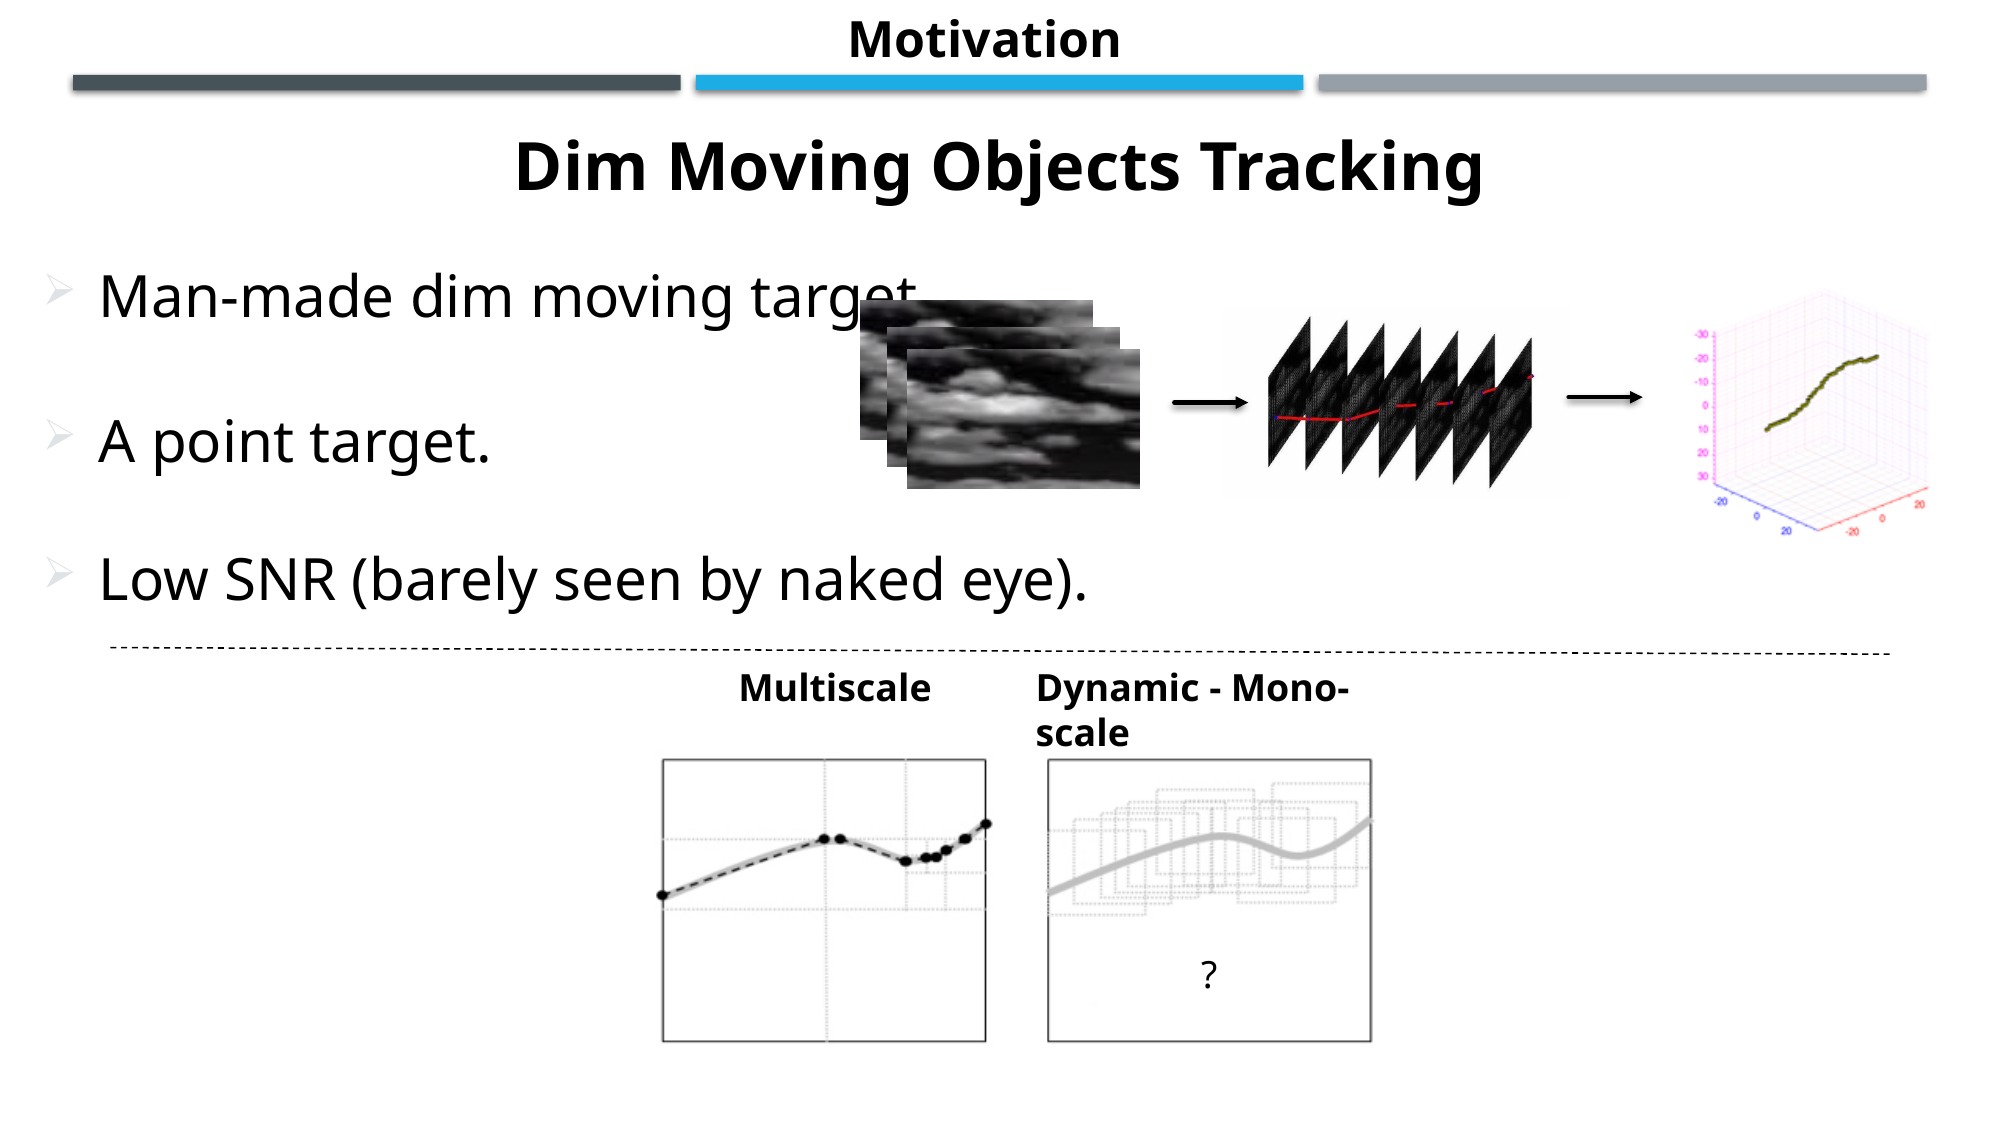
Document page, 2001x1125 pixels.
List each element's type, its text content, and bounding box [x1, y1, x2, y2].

text_box Dynamic - Mono-scale [1020, 666, 1419, 736]
text_box Multiscale [723, 666, 980, 735]
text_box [858, 298, 1142, 491]
text_box Man-made dim moving target. A point target. Low SNR (barely seen by naked eye). [27, 260, 1890, 656]
picture [1222, 305, 1570, 500]
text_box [109, 647, 1891, 655]
picture [655, 736, 1388, 1070]
text_box Dim Moving Objects Tracking [95, 115, 1905, 199]
picture [1670, 271, 1951, 567]
text_box Motivation [80, 0, 1890, 83]
